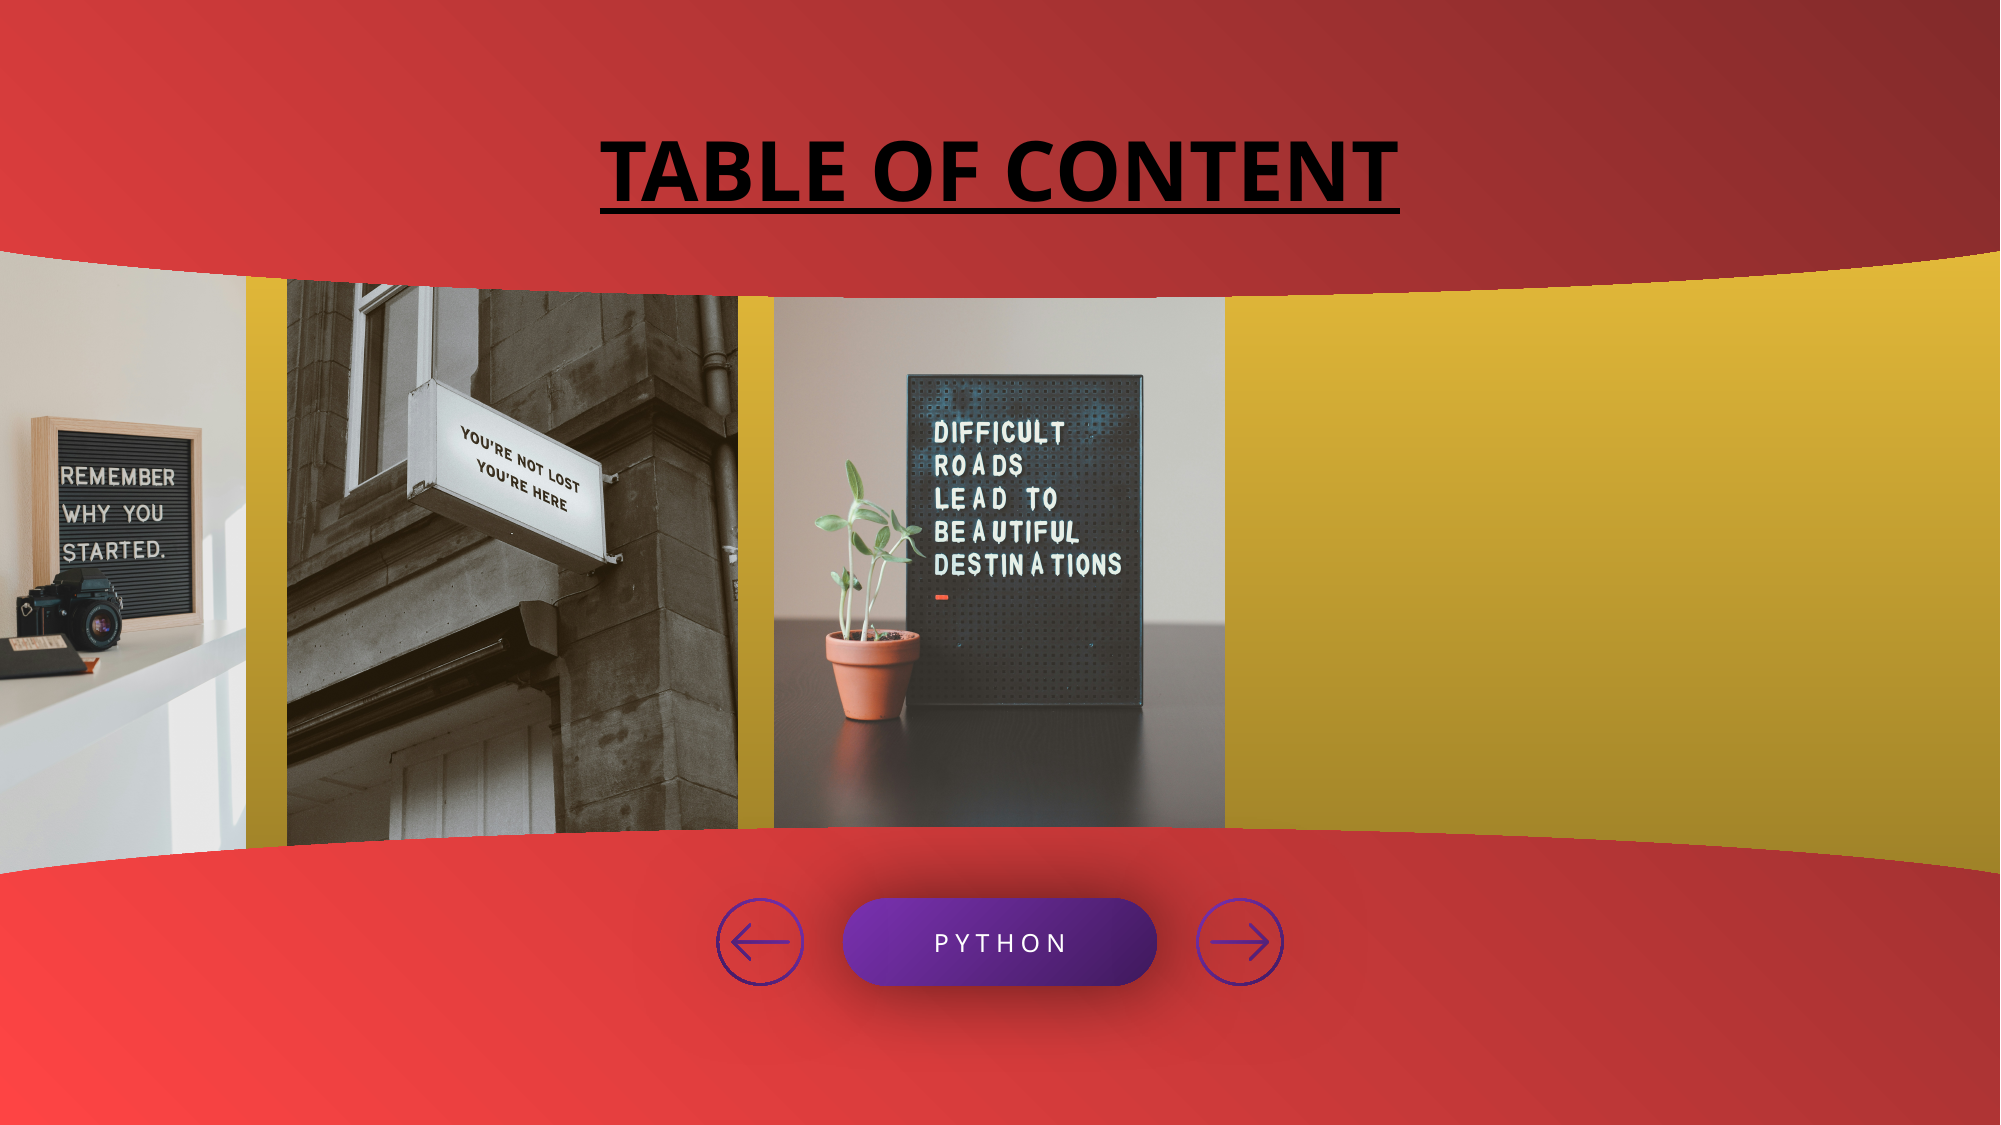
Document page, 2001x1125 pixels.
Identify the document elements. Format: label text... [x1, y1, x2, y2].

picture [774, 287, 1225, 838]
picture [0, 232, 246, 893]
text_box [1195, 897, 1285, 987]
text_box [0, 827, 2000, 1125]
text_box TABLE OF CONTENT [413, 110, 1586, 226]
text_box [715, 897, 805, 987]
text_box PYTHON [841, 897, 1158, 987]
text_box [0, 0, 2000, 298]
picture [287, 262, 738, 863]
